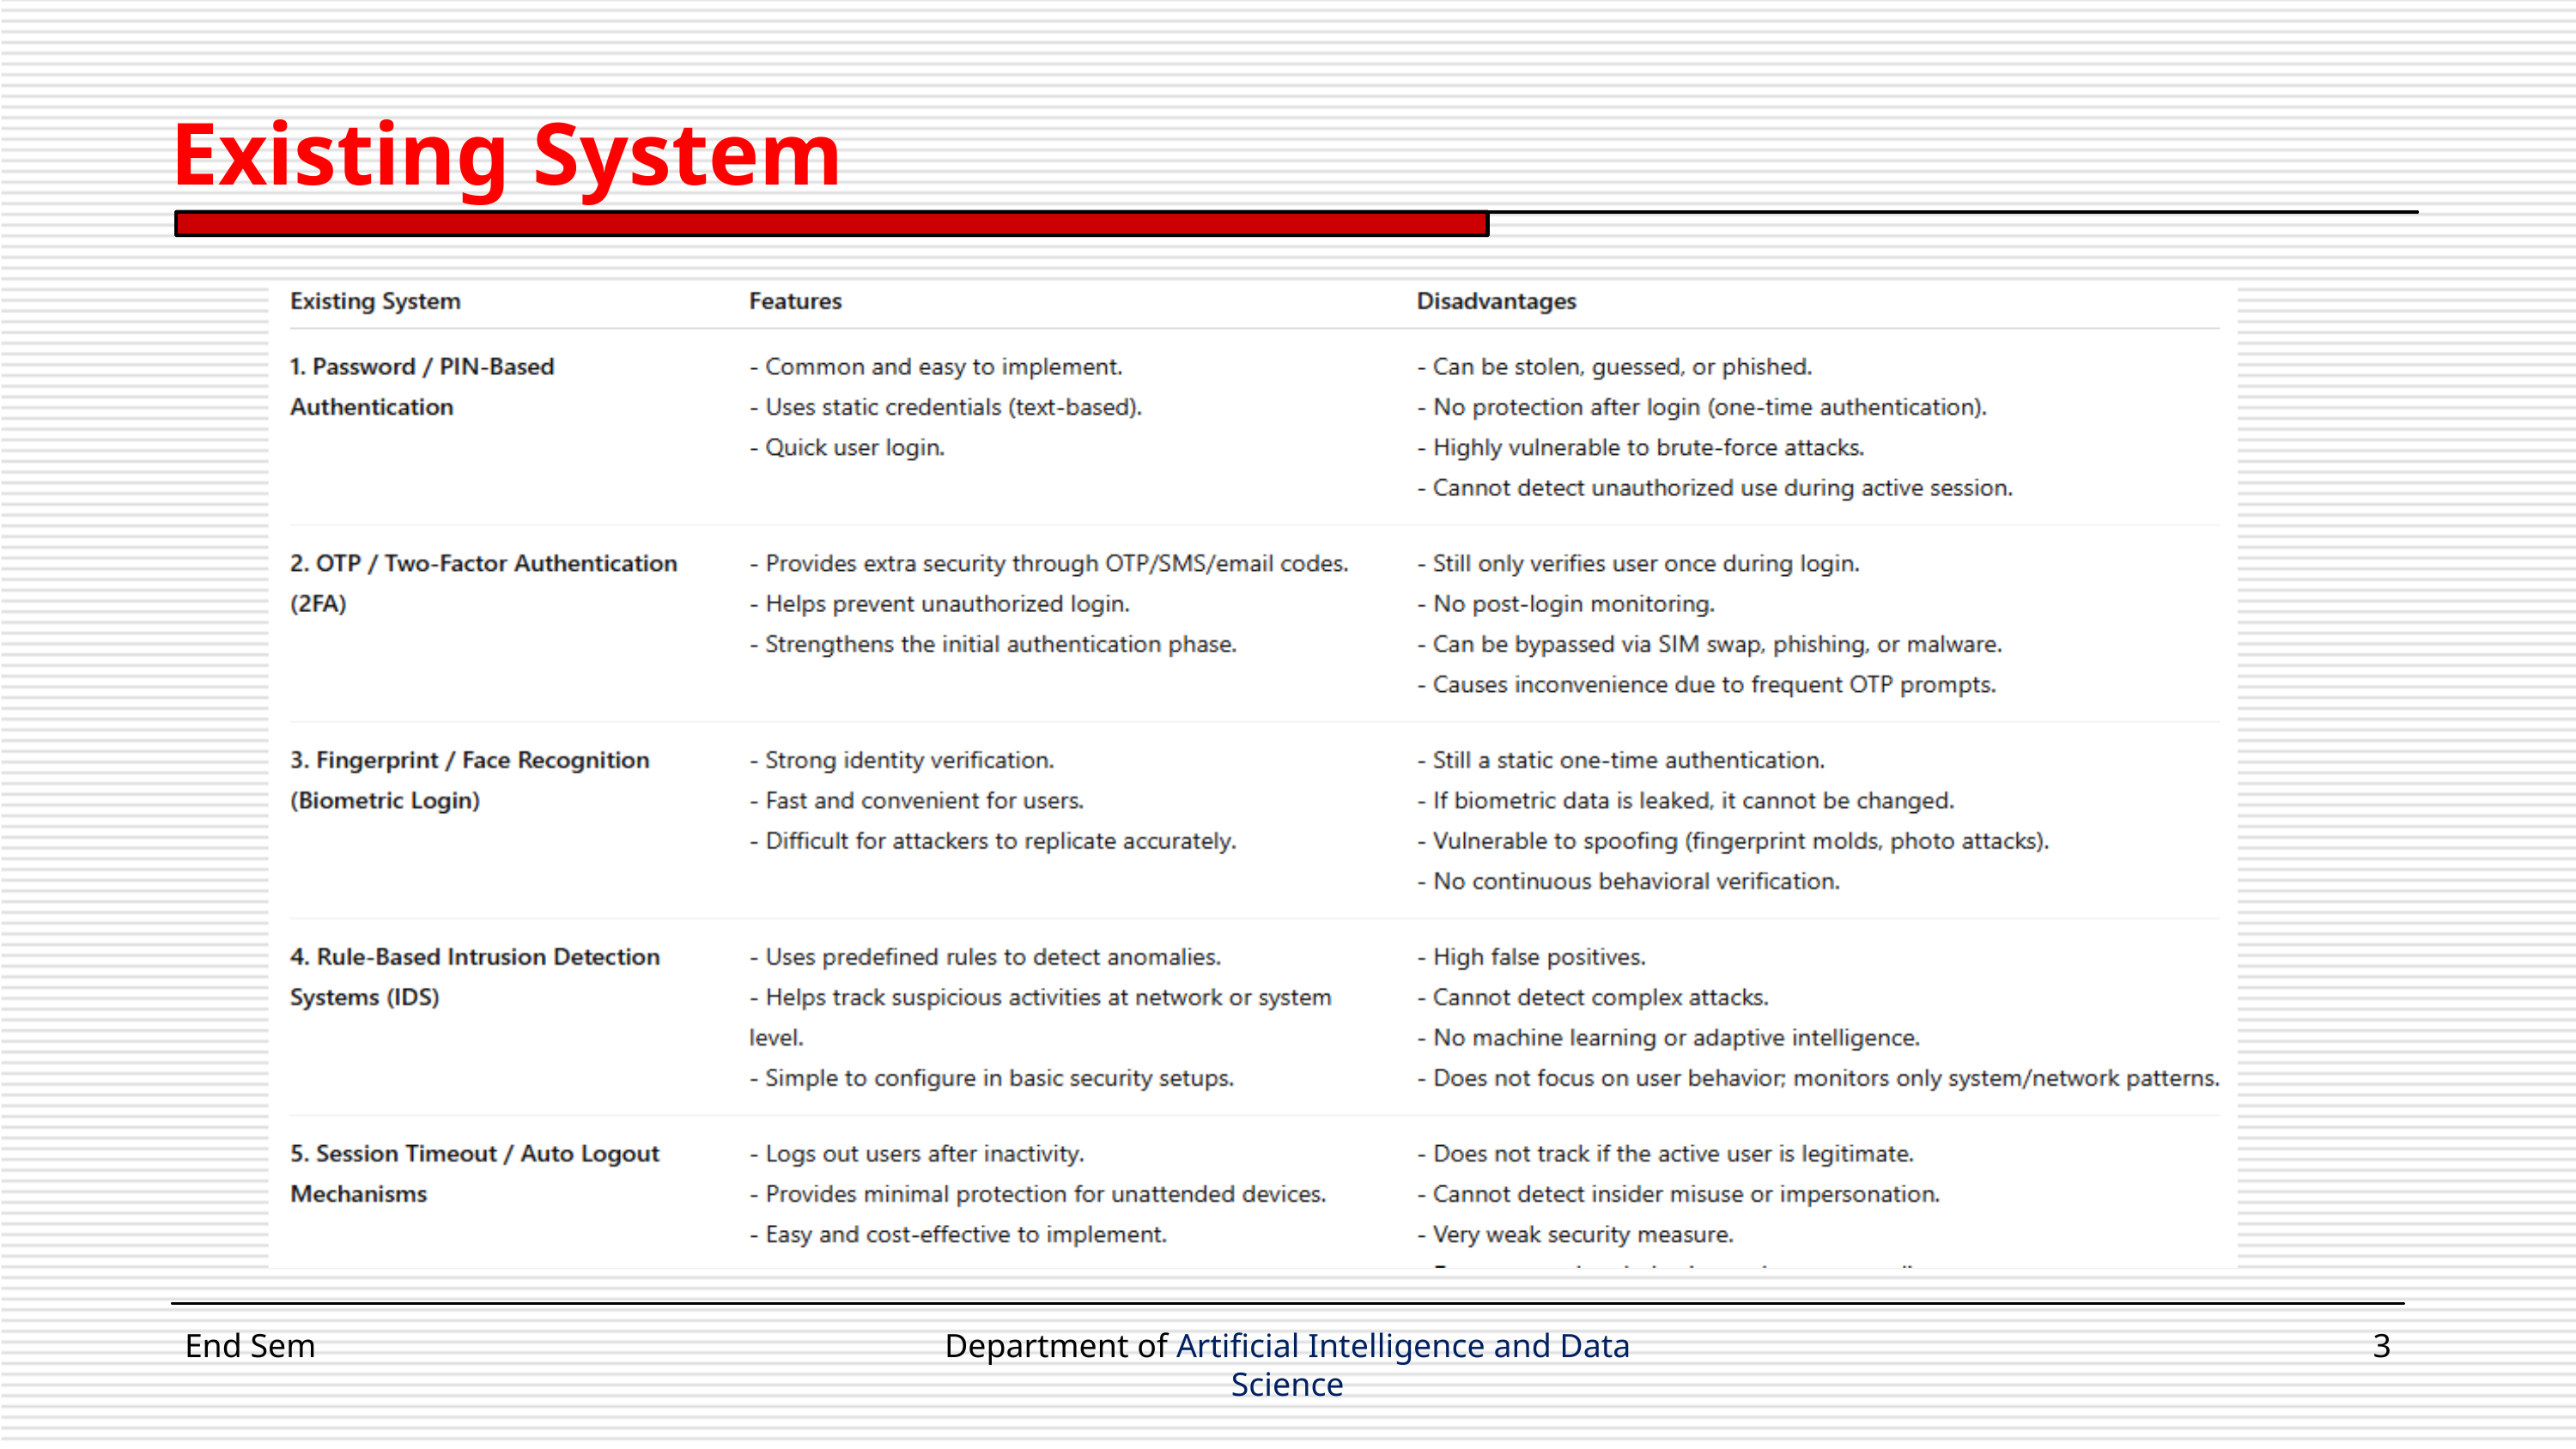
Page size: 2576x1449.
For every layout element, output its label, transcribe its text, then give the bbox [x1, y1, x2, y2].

text_box End Sem [185, 1325, 717, 1404]
text_box [1, 0, 2576, 1449]
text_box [268, 286, 2239, 1268]
text_box 3 [1859, 1325, 2391, 1365]
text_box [156, 118, 2425, 724]
text_box Department of Artificial Intelligence and Data Science [893, 1325, 1683, 1442]
